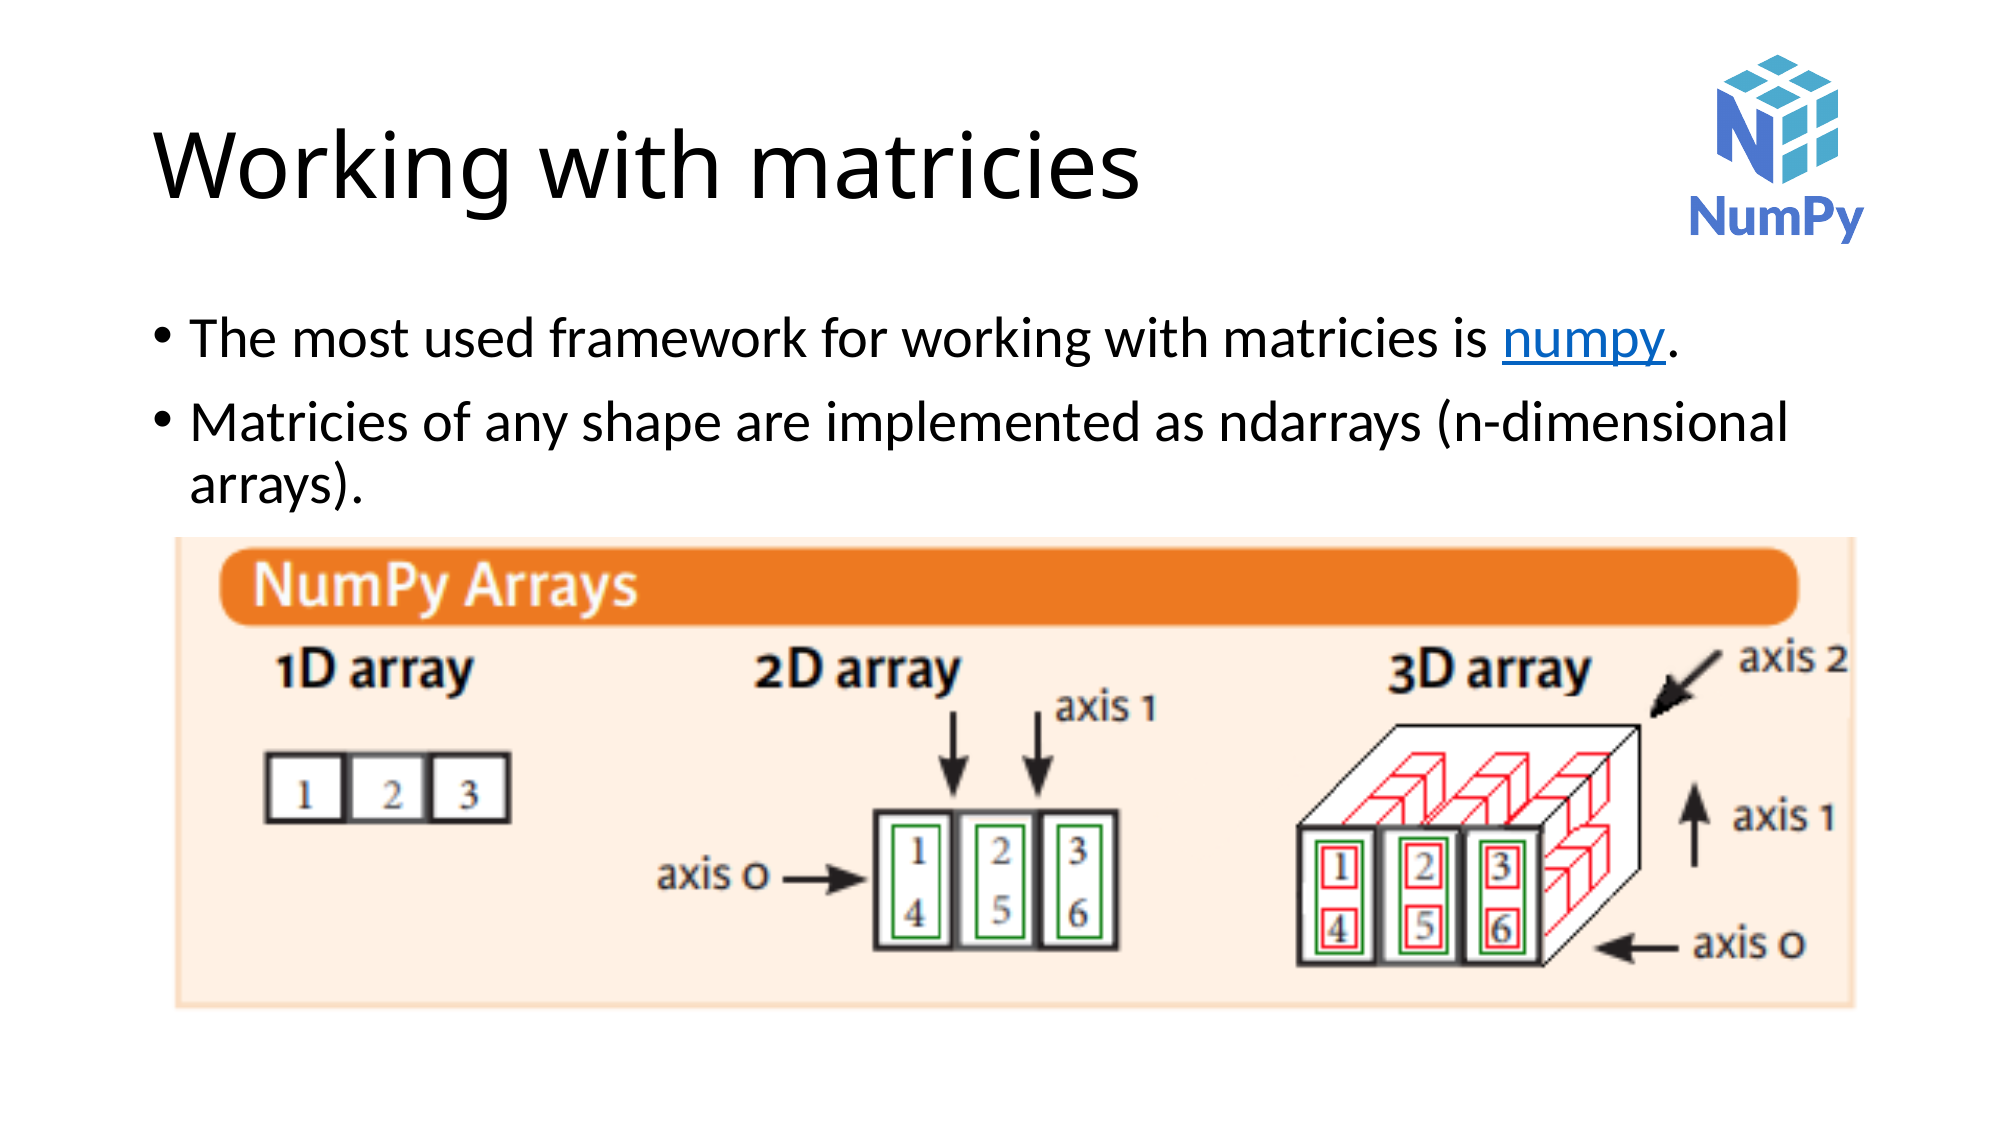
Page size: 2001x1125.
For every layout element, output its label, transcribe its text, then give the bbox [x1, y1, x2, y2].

picture [1665, 37, 1890, 263]
picture [148, 537, 1863, 1014]
title Working with matricies [137, 59, 1863, 278]
list The most used framework for working with matricies is numpy. Matricies of any shape are implemented as ndarrays (n-dimensional arrays). Numpy is extremly fast. Other frameworks (like pandas) use numpy under the hood. Open Source. Is always imported as np. [137, 299, 1863, 1014]
